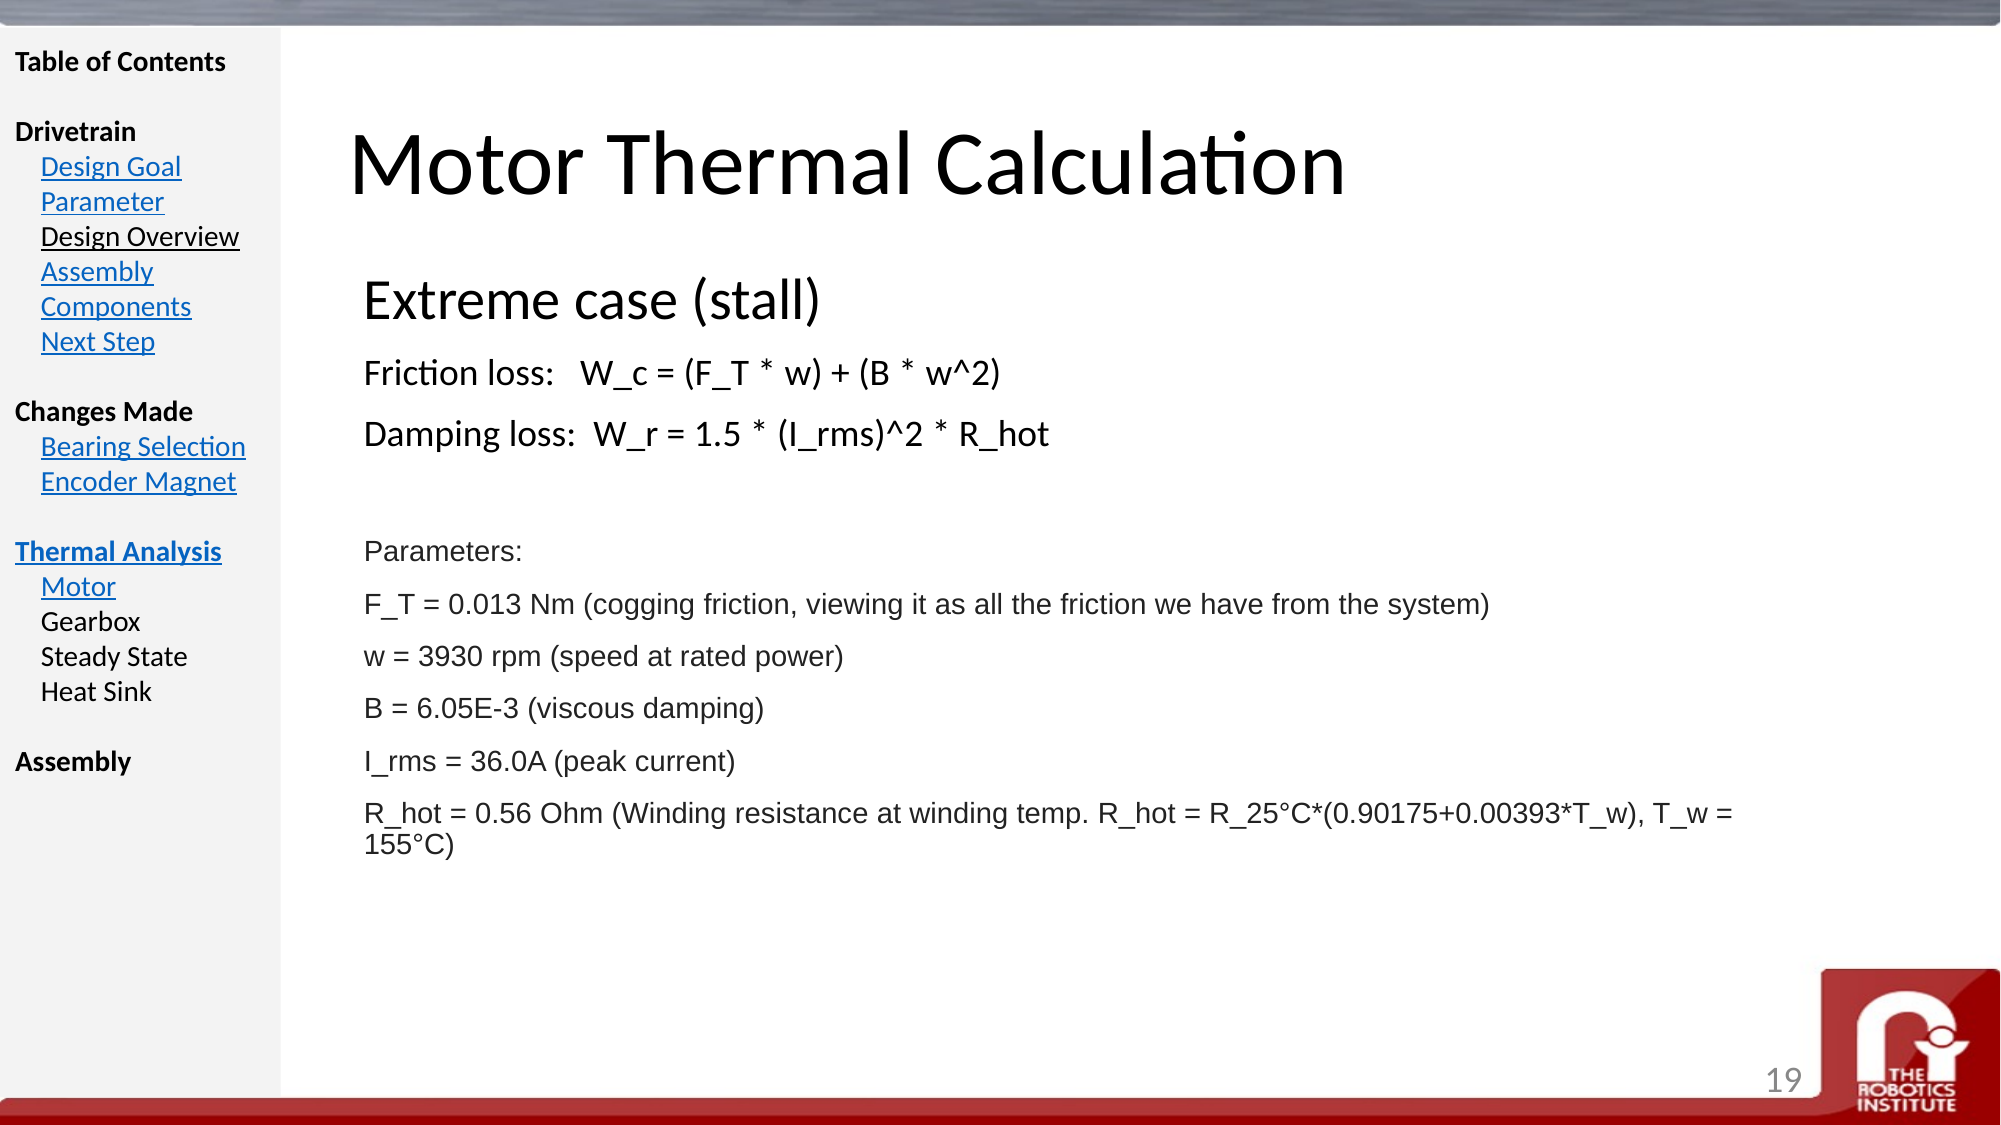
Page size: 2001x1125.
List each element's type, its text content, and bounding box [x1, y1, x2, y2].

list Extreme case (stall) Friction loss: W_c = (F_T * w) + (B * w^2) Damping loss: W_r = 1.5 * (I_rms)^2 * R_hot Parameters: F_T = 0.013 Nm (cogging friction, viewing it as all the friction we have from the system) w = 3930 rpm (speed at rated power) B = 6.05E-3 (viscous damping) I_rms = 36.0A (peak current) R_hot = 0.56 Ohm (Winding resistance at winding temp. R_hot = R_25°C*(0.90175+0.00393*T_w), T_w = 155°C) [348, 261, 1811, 976]
title Motor Thermal Calculation [333, 56, 1840, 274]
slide_number ‹#› [1367, 1047, 1818, 1108]
picture [0, 0, 2001, 1125]
